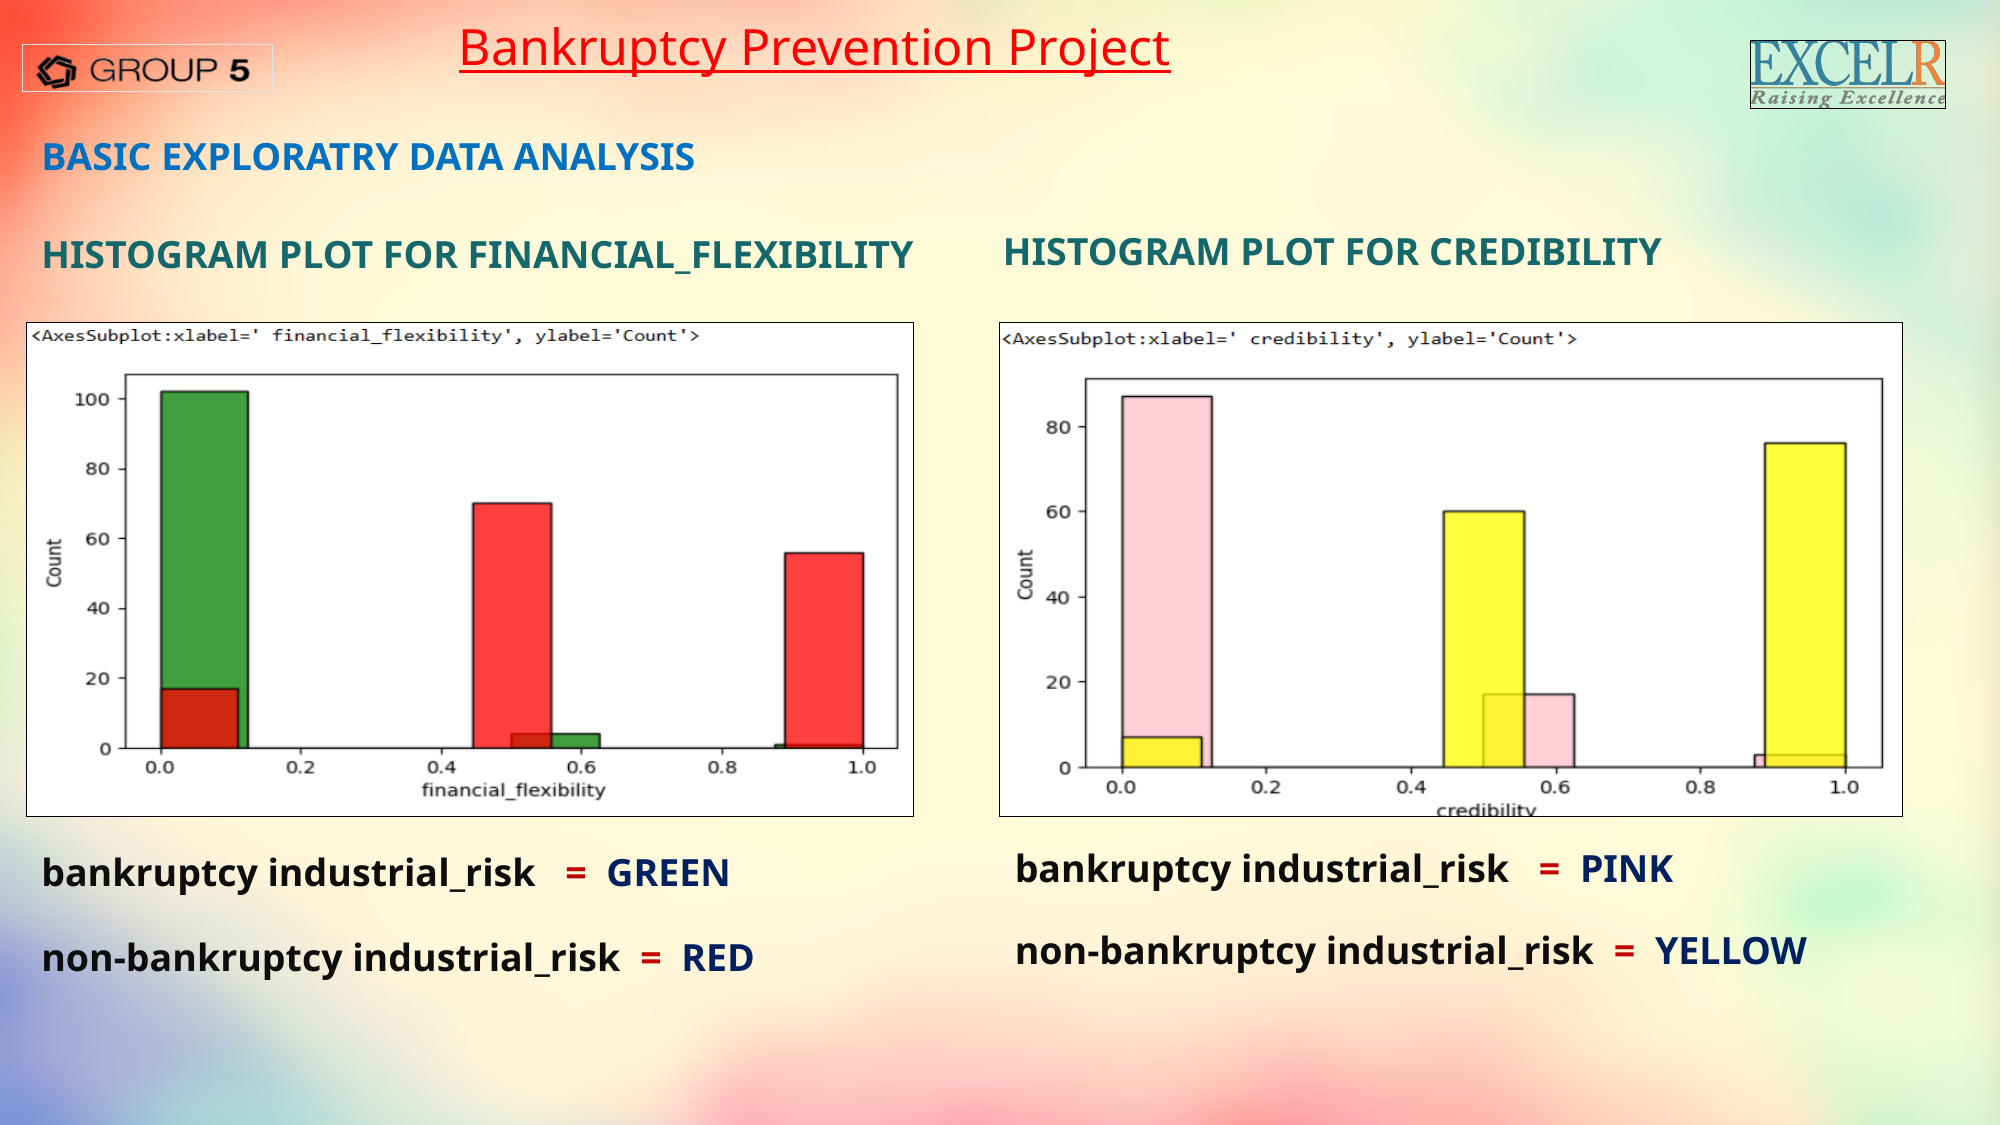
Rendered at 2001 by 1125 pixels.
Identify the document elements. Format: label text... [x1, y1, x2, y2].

text_box non-bankruptcy industrial_risk = YELLOW [1567, 919, 1833, 980]
text_box HISTOGRAM PLOT FOR CREDIBILITY [1567, 220, 1989, 281]
text_box non-bankruptcy industrial_risk = RED [26, 926, 432, 987]
text_box HISTOGRAM PLOT FOR FINANCIAL_FLEXIBILITY [26, 223, 432, 283]
text_box BASIC EXPLORATRY DATA ANALYSIS [26, 125, 432, 185]
text_box bankruptcy industrial_risk = PINK [1567, 837, 1886, 898]
text_box bankruptcy industrial_risk = GREEN [26, 841, 432, 901]
picture [0, 0, 2000, 1125]
